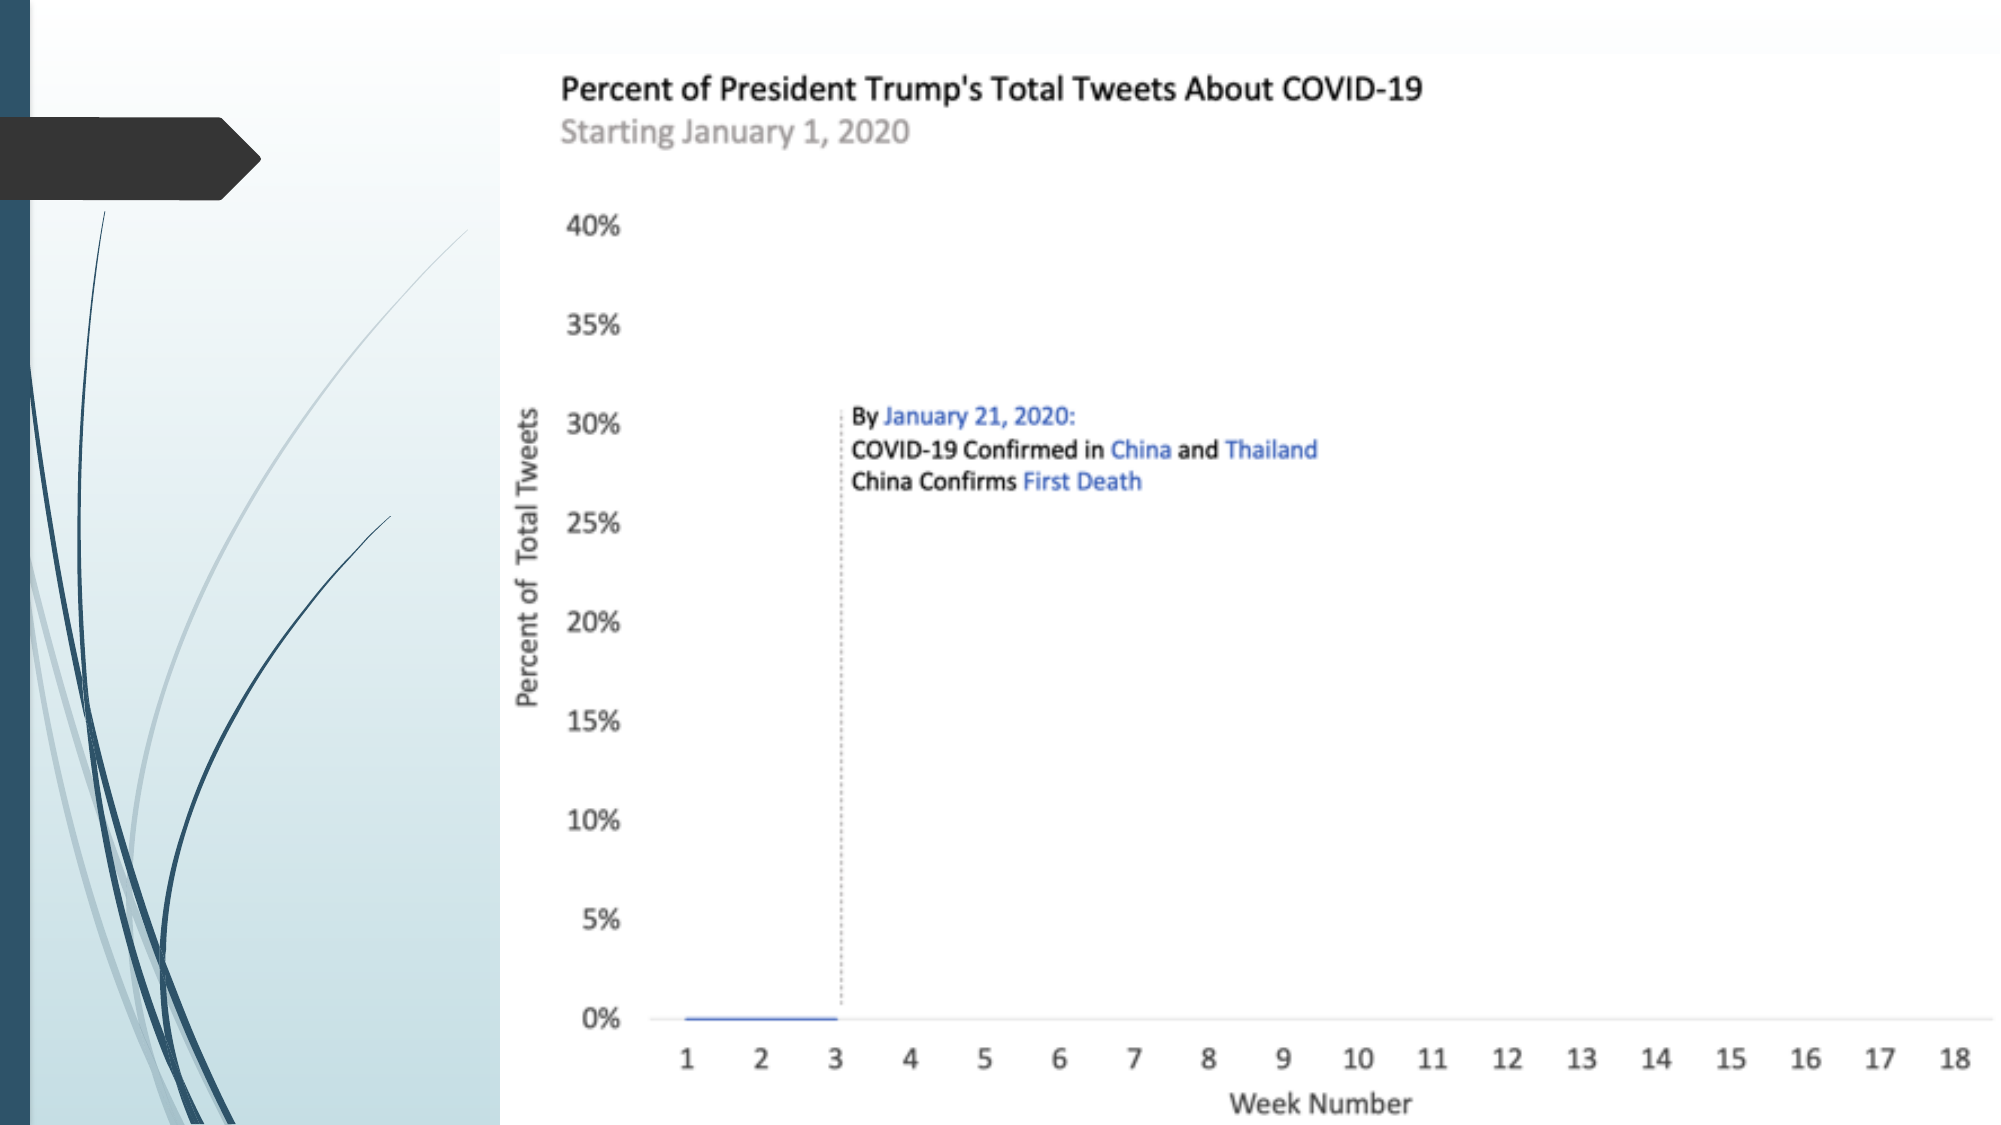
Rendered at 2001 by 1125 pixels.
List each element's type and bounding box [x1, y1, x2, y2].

picture [499, 53, 2000, 1125]
